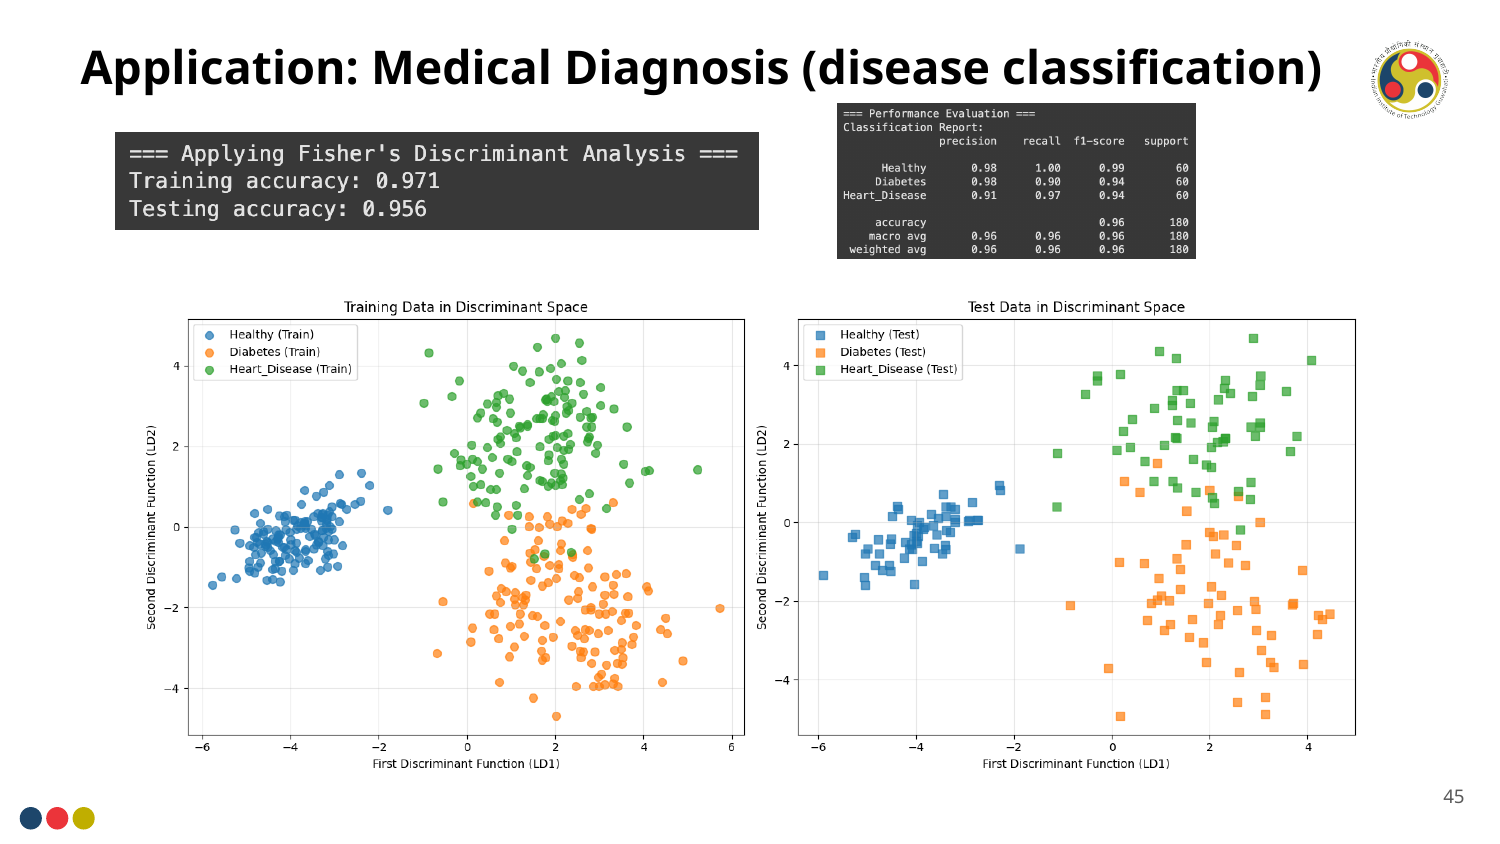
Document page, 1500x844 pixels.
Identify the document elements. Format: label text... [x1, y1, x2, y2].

picture [138, 292, 1362, 778]
picture [1371, 40, 1449, 119]
picture [115, 132, 759, 230]
slide_number 45 [1389, 764, 1480, 830]
title Application: Medical Diagnosis (disease classification) [65, 20, 1375, 112]
picture [837, 103, 1196, 260]
